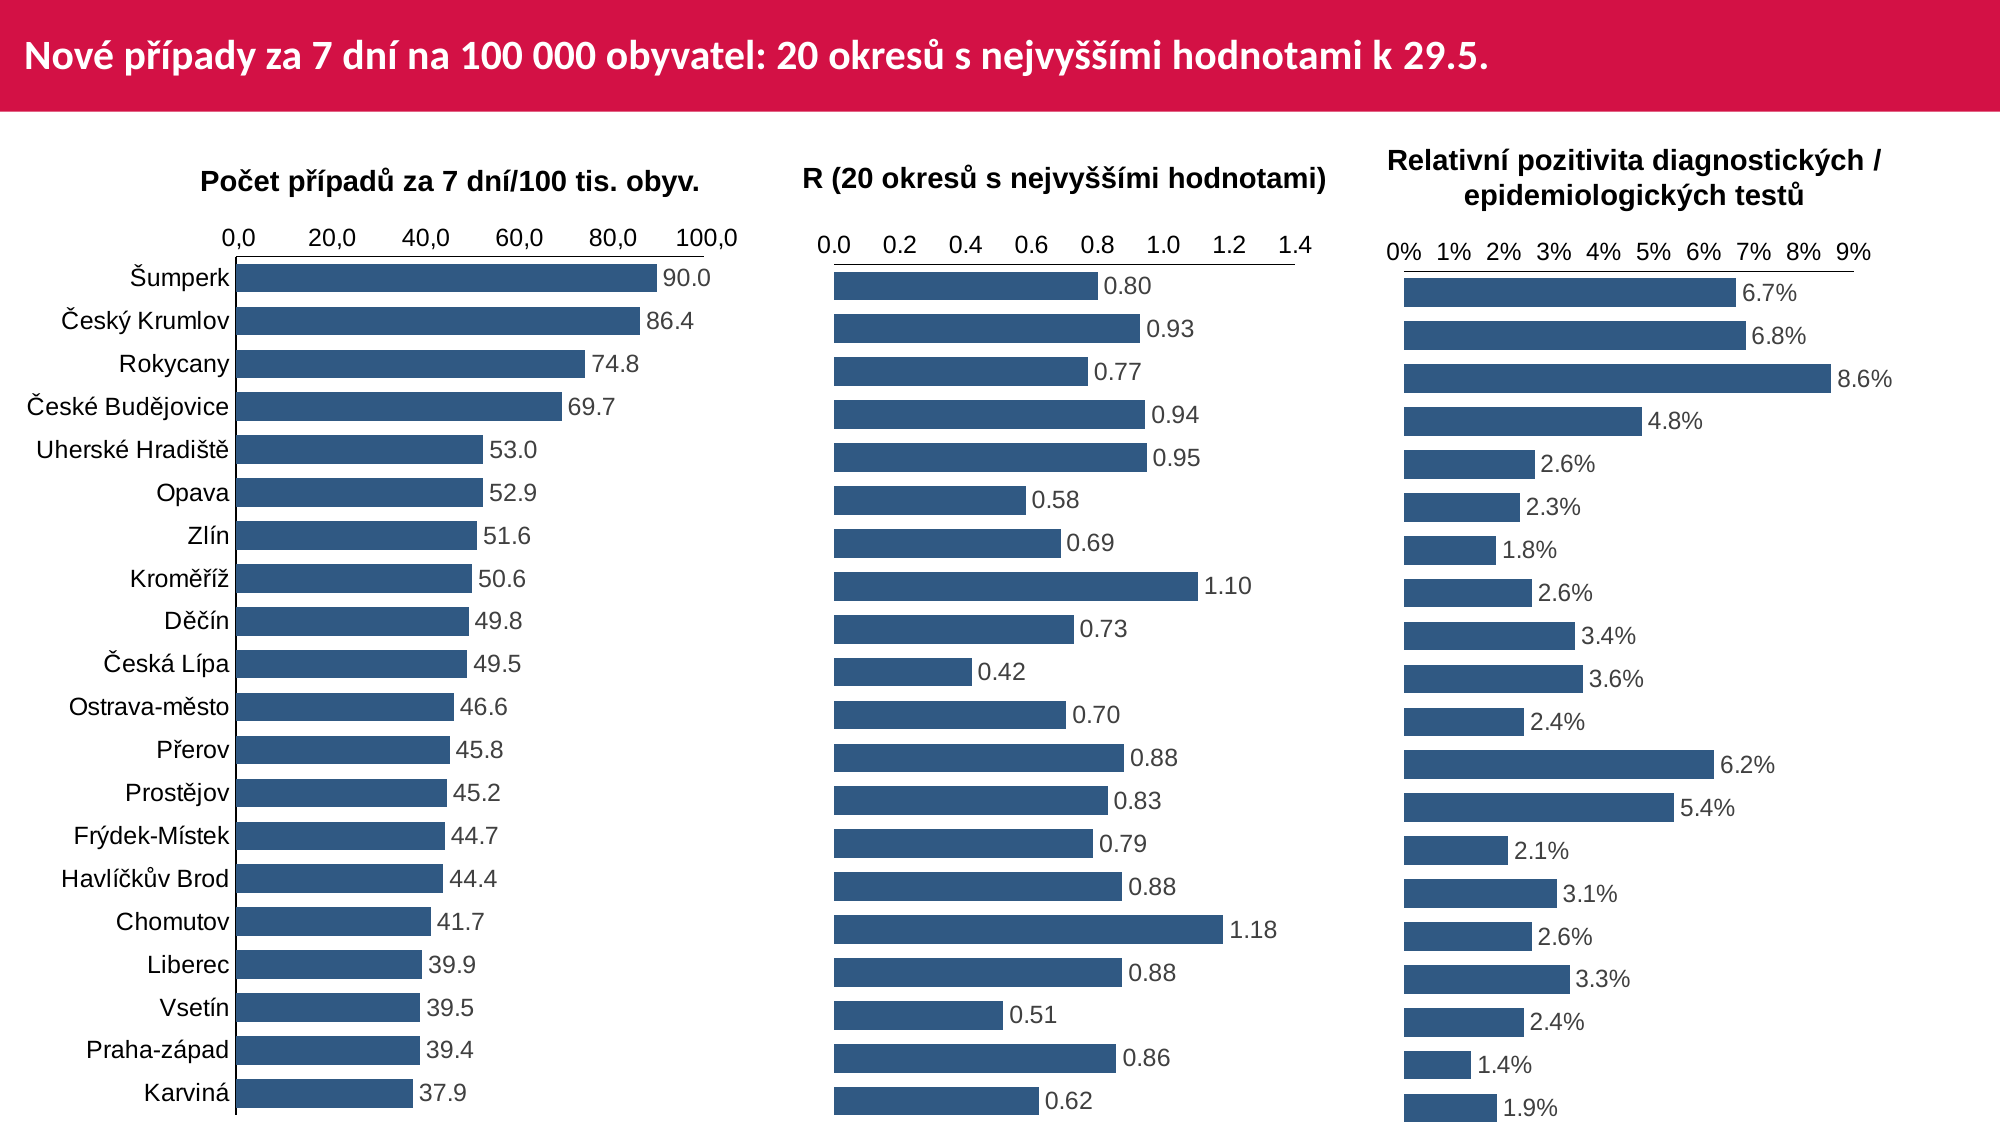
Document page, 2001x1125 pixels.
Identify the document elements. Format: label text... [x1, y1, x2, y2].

chart [11, 205, 753, 1125]
text_box R (20 okresů s nejvyššími hodnotami) [787, 151, 1343, 202]
chart [1376, 220, 1893, 1125]
text_box Počet případů za 7 dní/100 tis. obyv. [185, 155, 716, 205]
text_box Relativní pozitivita diagnostických / epidemiologických testů [1352, 134, 1917, 219]
title Nové případy za 7 dní na 100 000 obyvatel: 20 okresů s nejvyššími hodnotami k 29.5. [9, 0, 1811, 112]
chart [806, 213, 1323, 1125]
